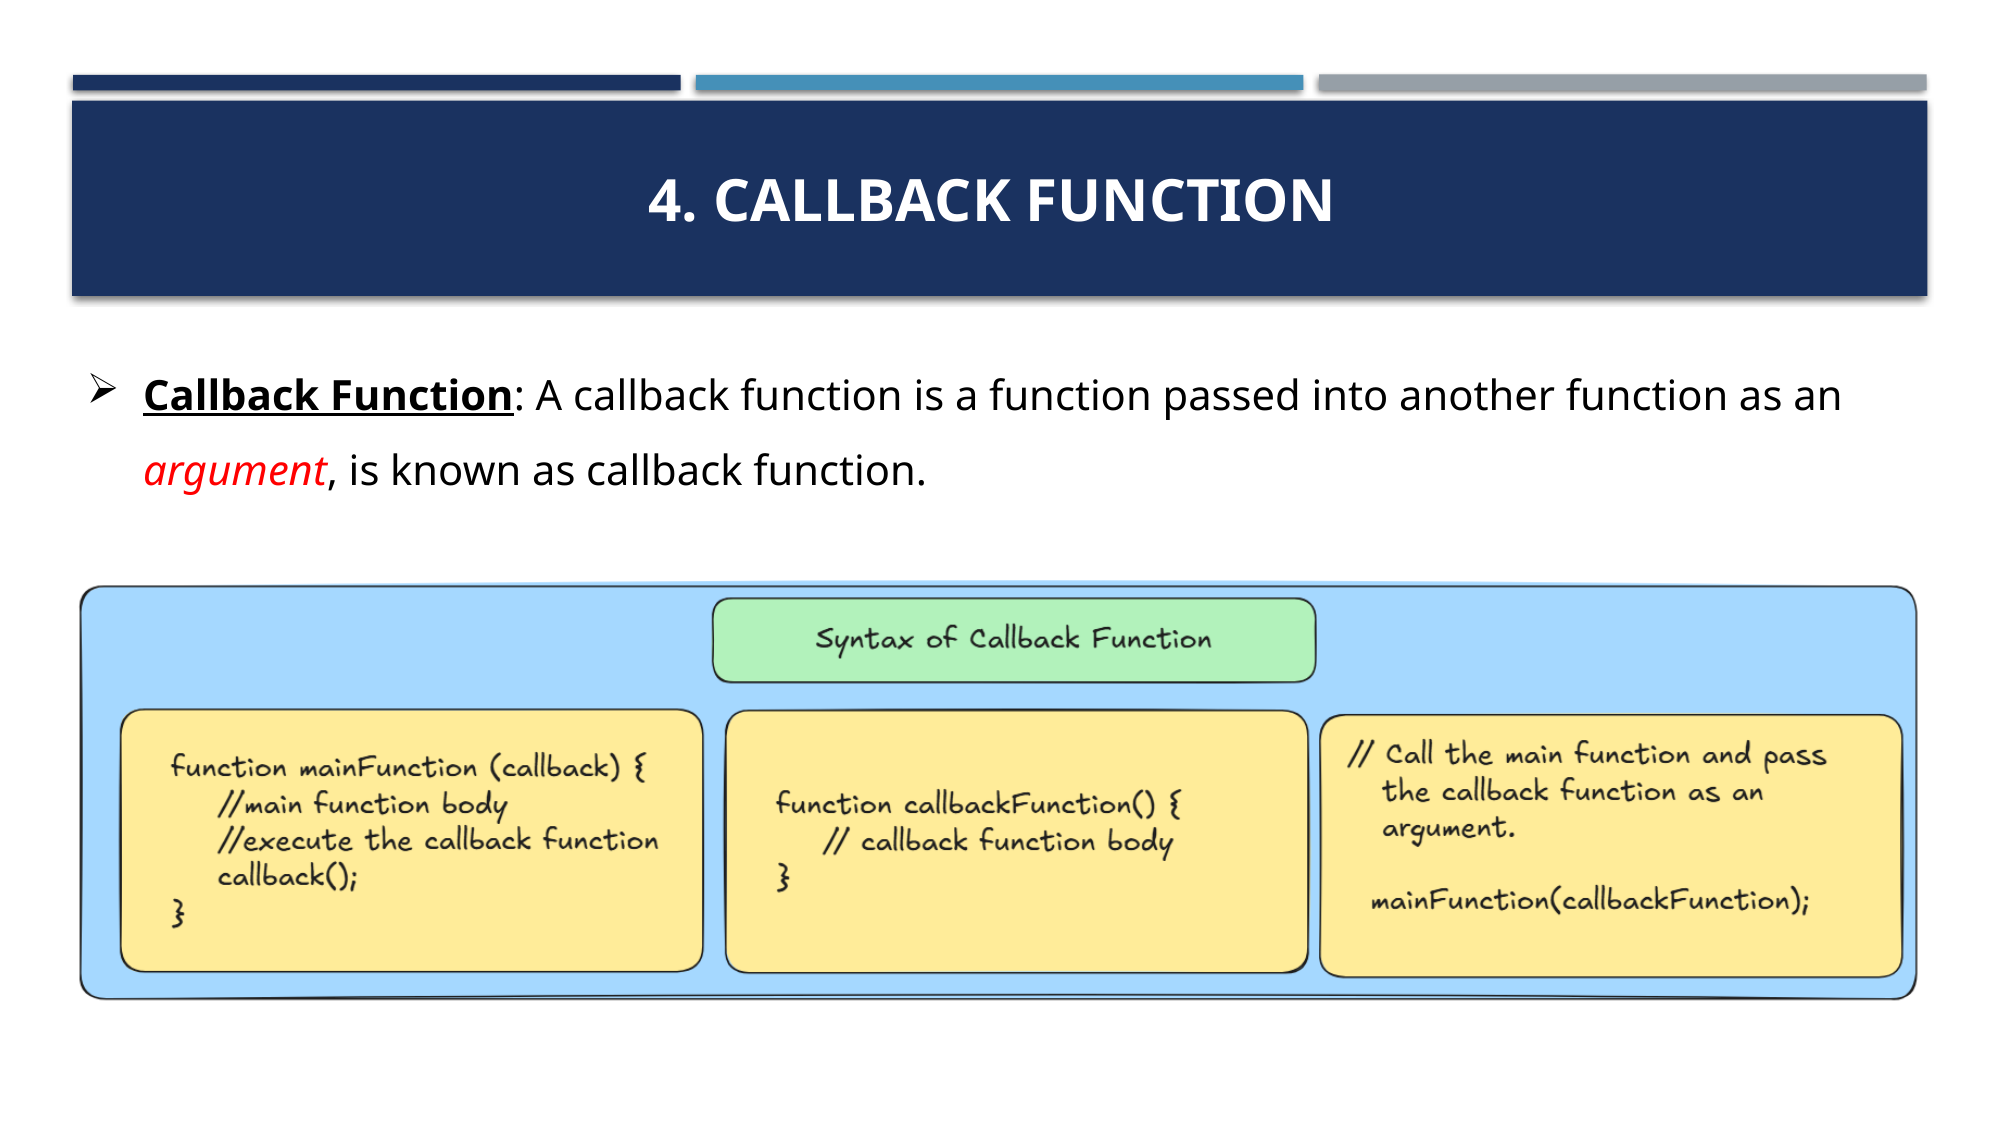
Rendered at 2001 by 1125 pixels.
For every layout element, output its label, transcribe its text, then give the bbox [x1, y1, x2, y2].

title 4. Callback Function [95, 115, 1905, 282]
picture [71, 579, 1922, 1009]
text_box Callback Function: A callback function is a function passed into another function as an argument, is known as callback function. [72, 336, 1922, 501]
